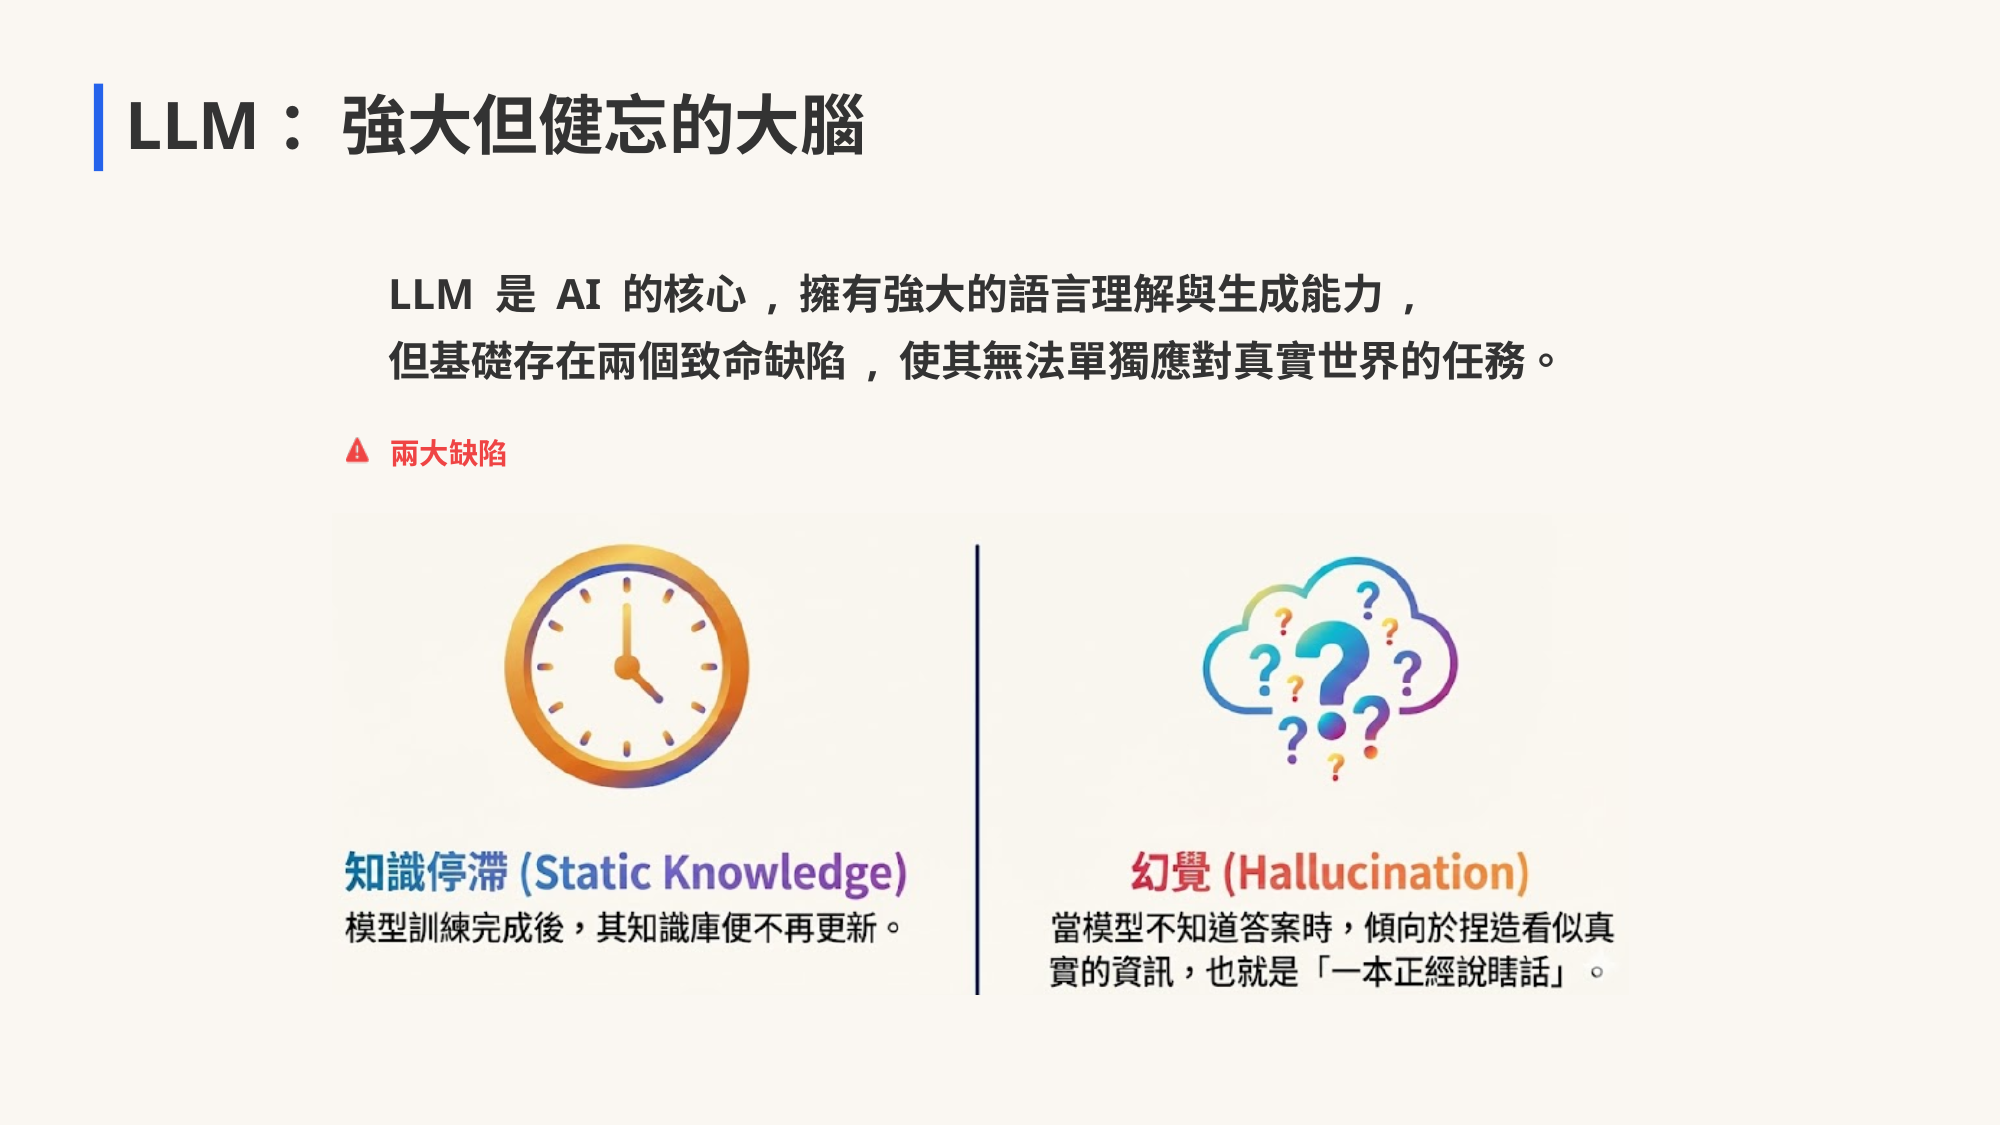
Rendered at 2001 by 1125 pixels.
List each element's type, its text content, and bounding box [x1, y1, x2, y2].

text_box LLM：強大但健忘的大腦 [125, 83, 1996, 163]
text_box LLM 是 AI 的核心 , 擁有強大的語言理解與生成能力 , 但基礎存在兩個致命缺陷 , 使其無法單獨應對真實世界的任務。 [388, 251, 1573, 445]
picture [345, 435, 369, 465]
picture [331, 512, 1629, 995]
text_box [93, 83, 104, 172]
text_box 兩大缺陷 [371, 435, 1137, 471]
